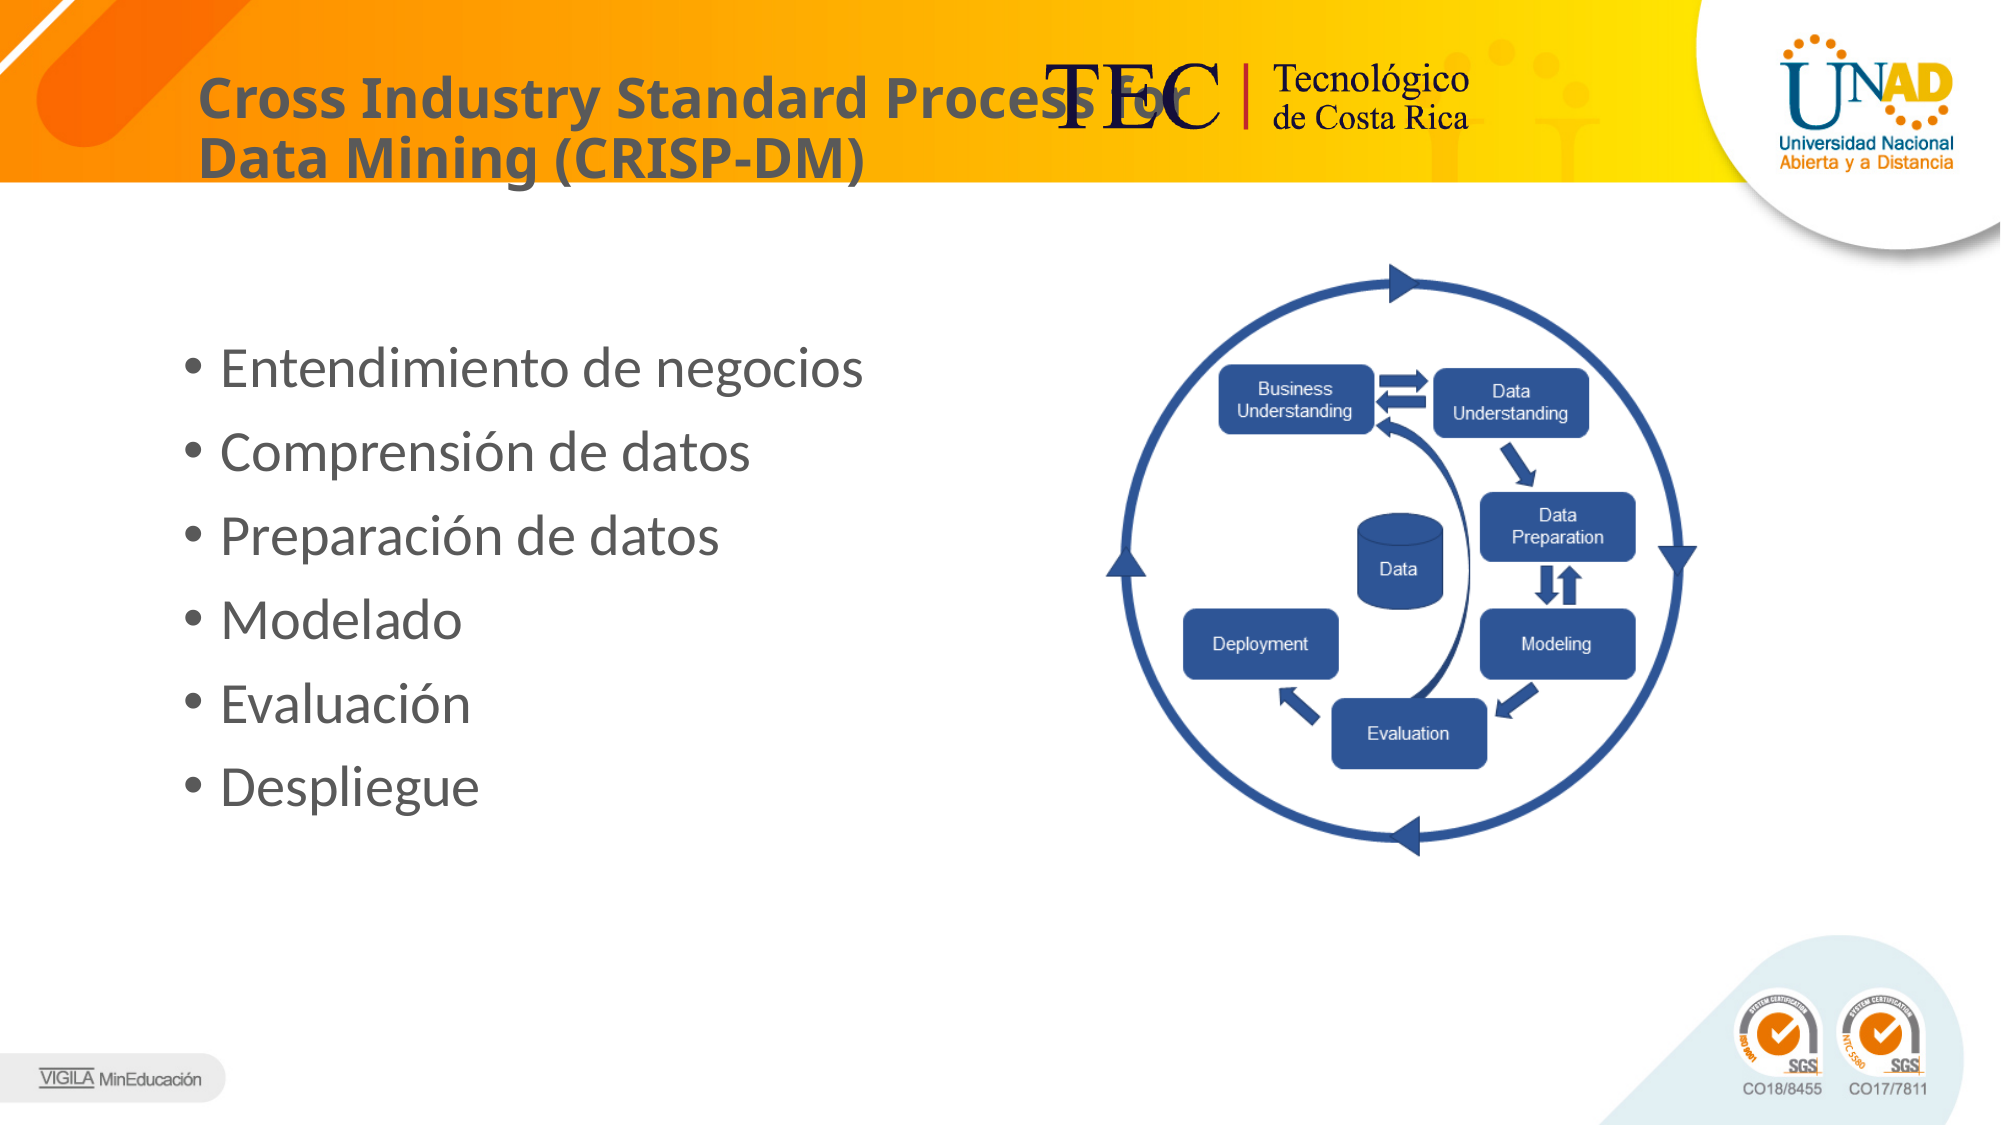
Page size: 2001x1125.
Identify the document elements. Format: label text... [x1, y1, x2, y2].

picture [0, 0, 2001, 1125]
list Entendimiento de negocios Comprensión de datos Preparación de datos Modelado Evaluación Despliegue [168, 330, 1894, 1044]
title Cross Industry Standard Process for Data Mining (CRISP-DM) [182, 61, 1030, 200]
